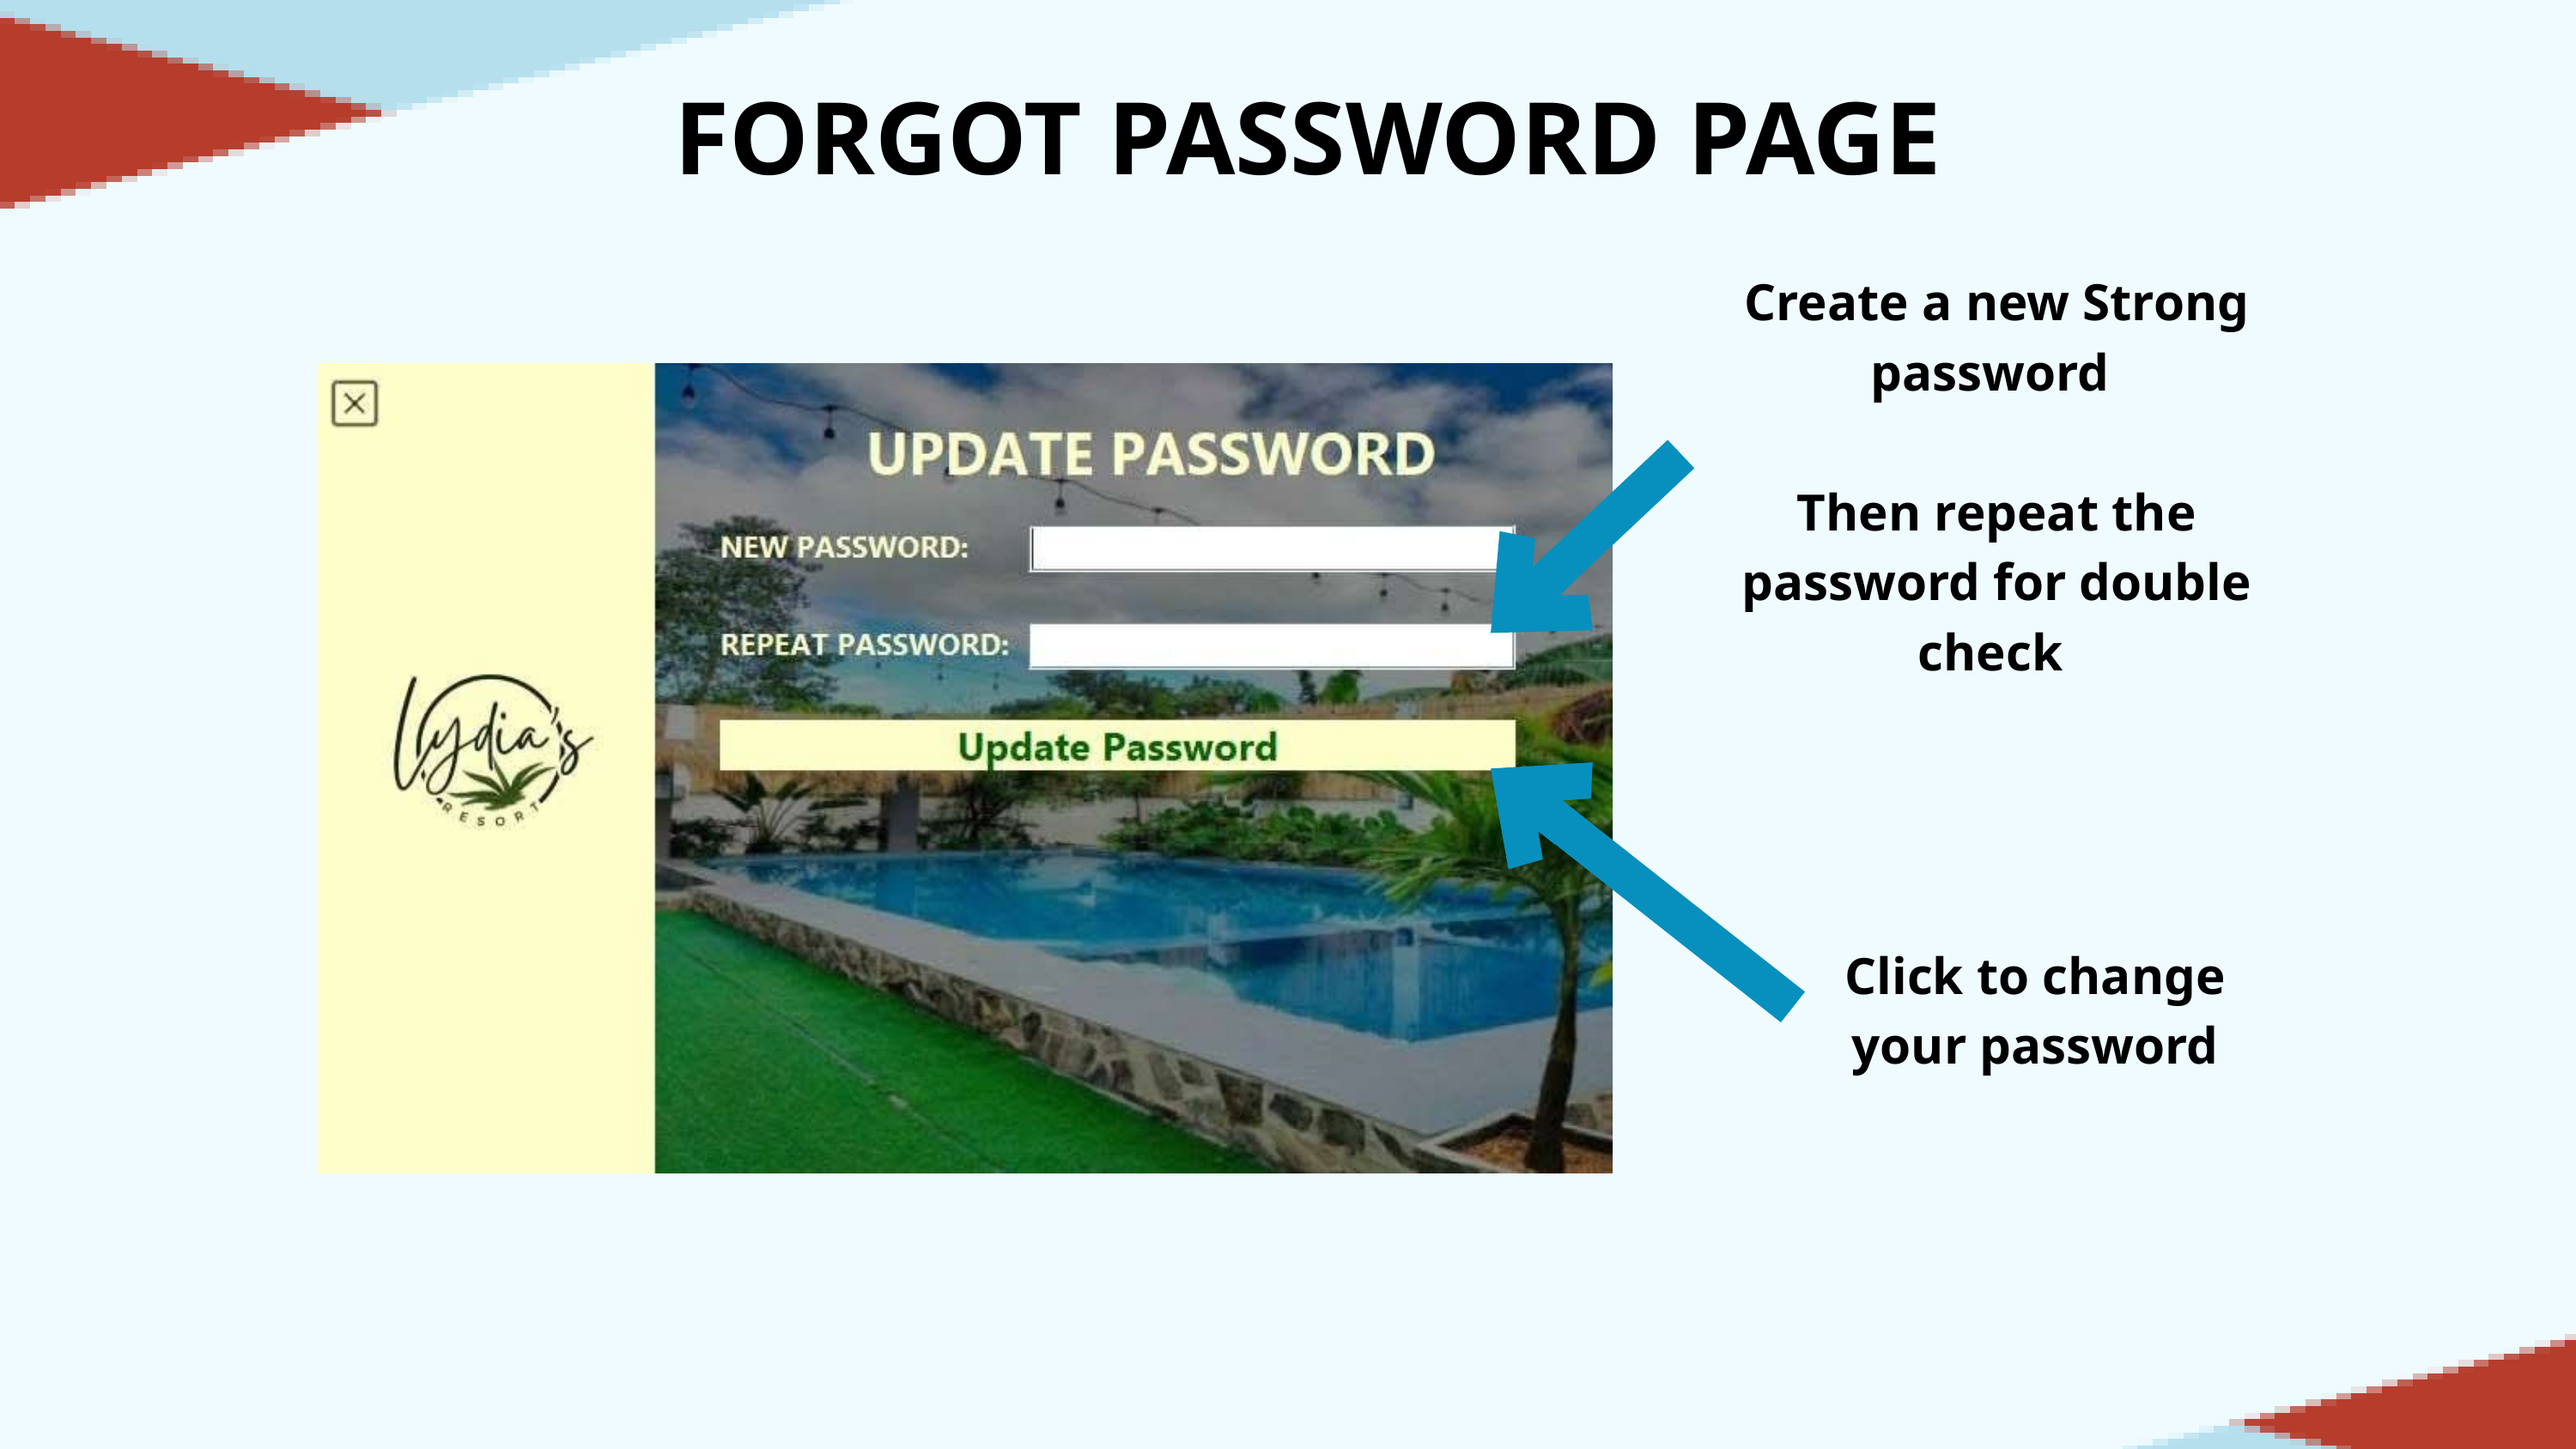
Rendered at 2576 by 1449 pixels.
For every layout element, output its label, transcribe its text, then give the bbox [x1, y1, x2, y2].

text_box Click to change your password [1793, 934, 2278, 1075]
text_box [318, 363, 1613, 1173]
text_box [0, 0, 2576, 1449]
text_box Create a new Strong password Then repeat the password for double check [1707, 260, 2287, 682]
text_box [1491, 453, 1681, 634]
text_box [1491, 768, 1794, 1008]
text_box FORGOT PASSWORD PAGE [641, 54, 1975, 195]
